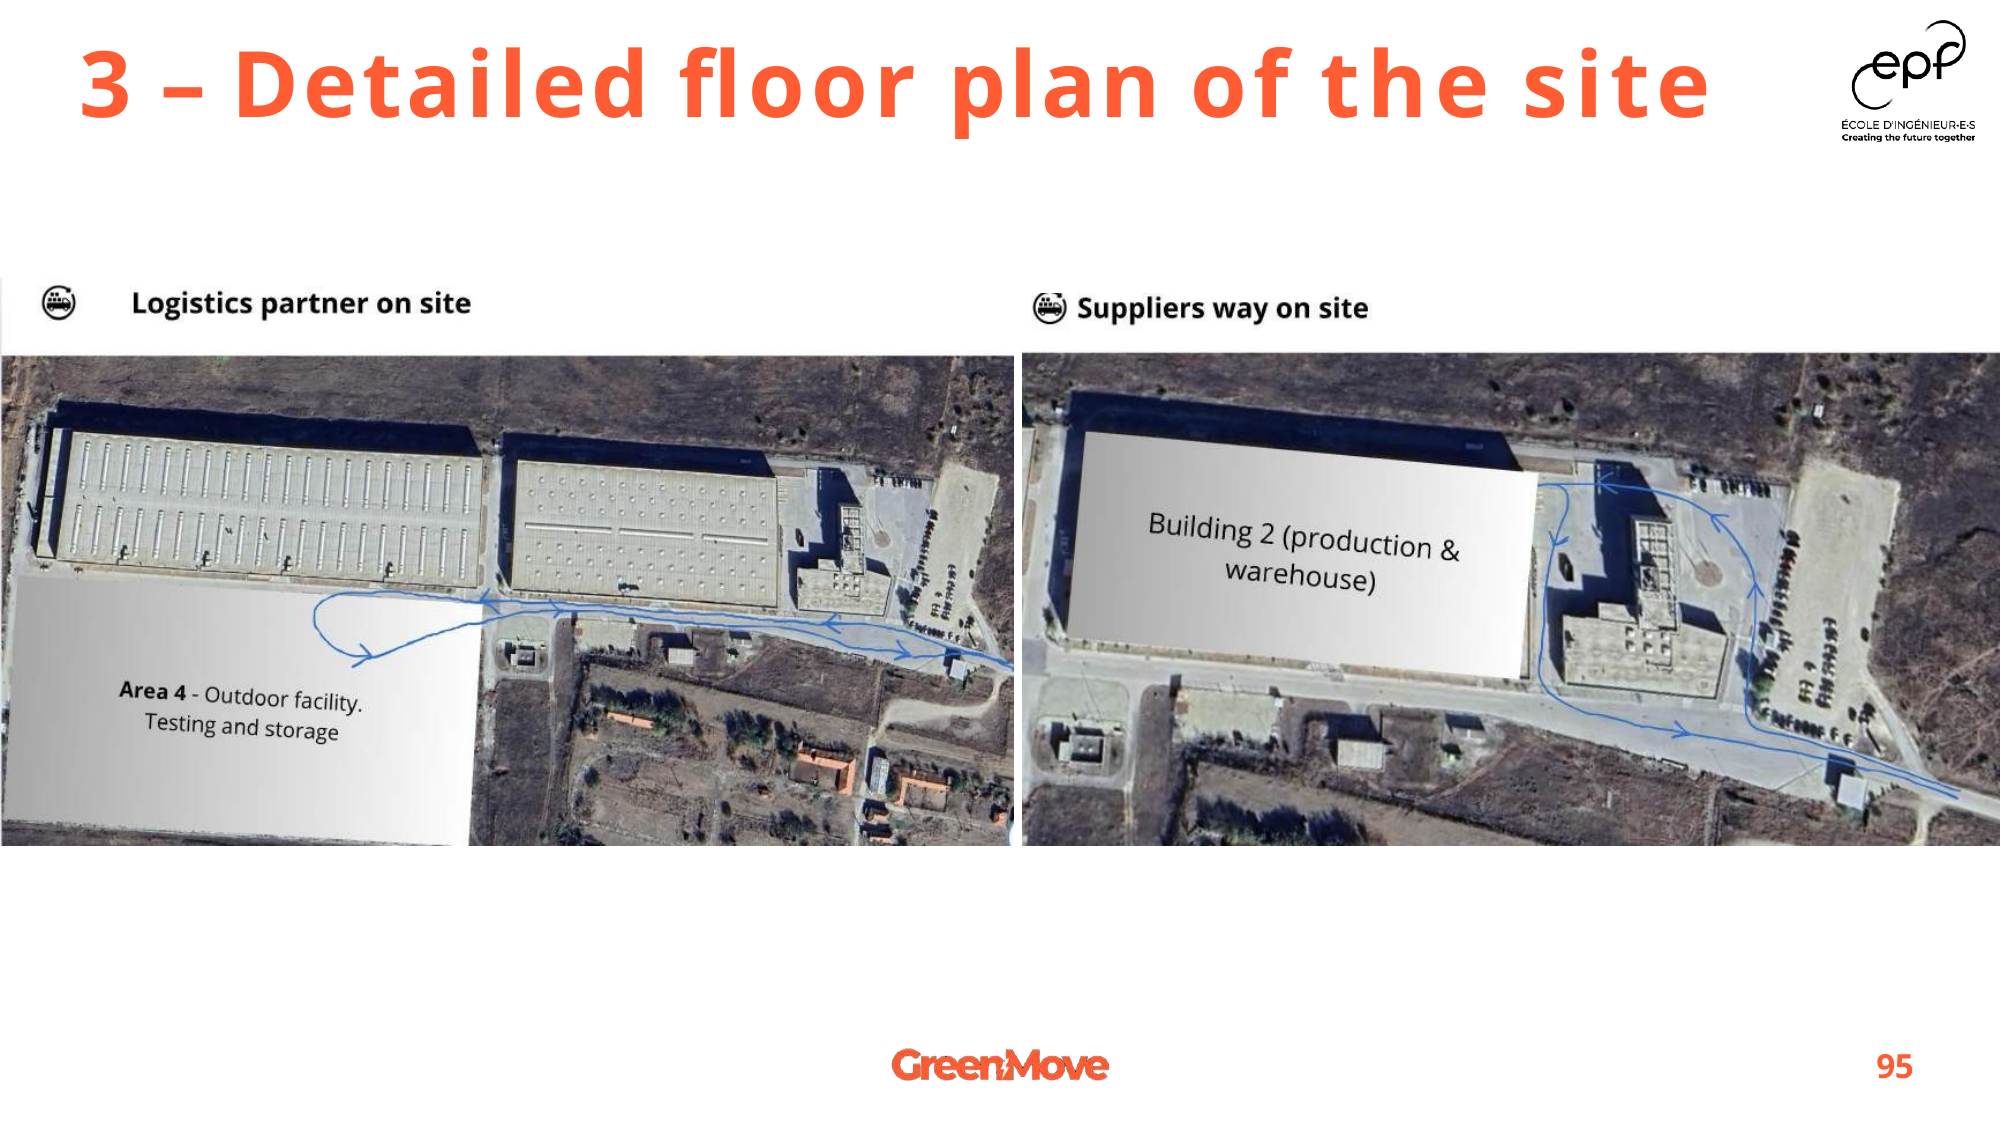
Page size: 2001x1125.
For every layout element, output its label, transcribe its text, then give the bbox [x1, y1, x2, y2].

slide_number 95 [1858, 1044, 1924, 1125]
title 3 – Detailed floor plan of the site [75, 24, 1925, 214]
picture [0, 276, 1015, 846]
picture [1842, 20, 1975, 142]
picture [1021, 293, 2000, 846]
picture [891, 1048, 1110, 1081]
